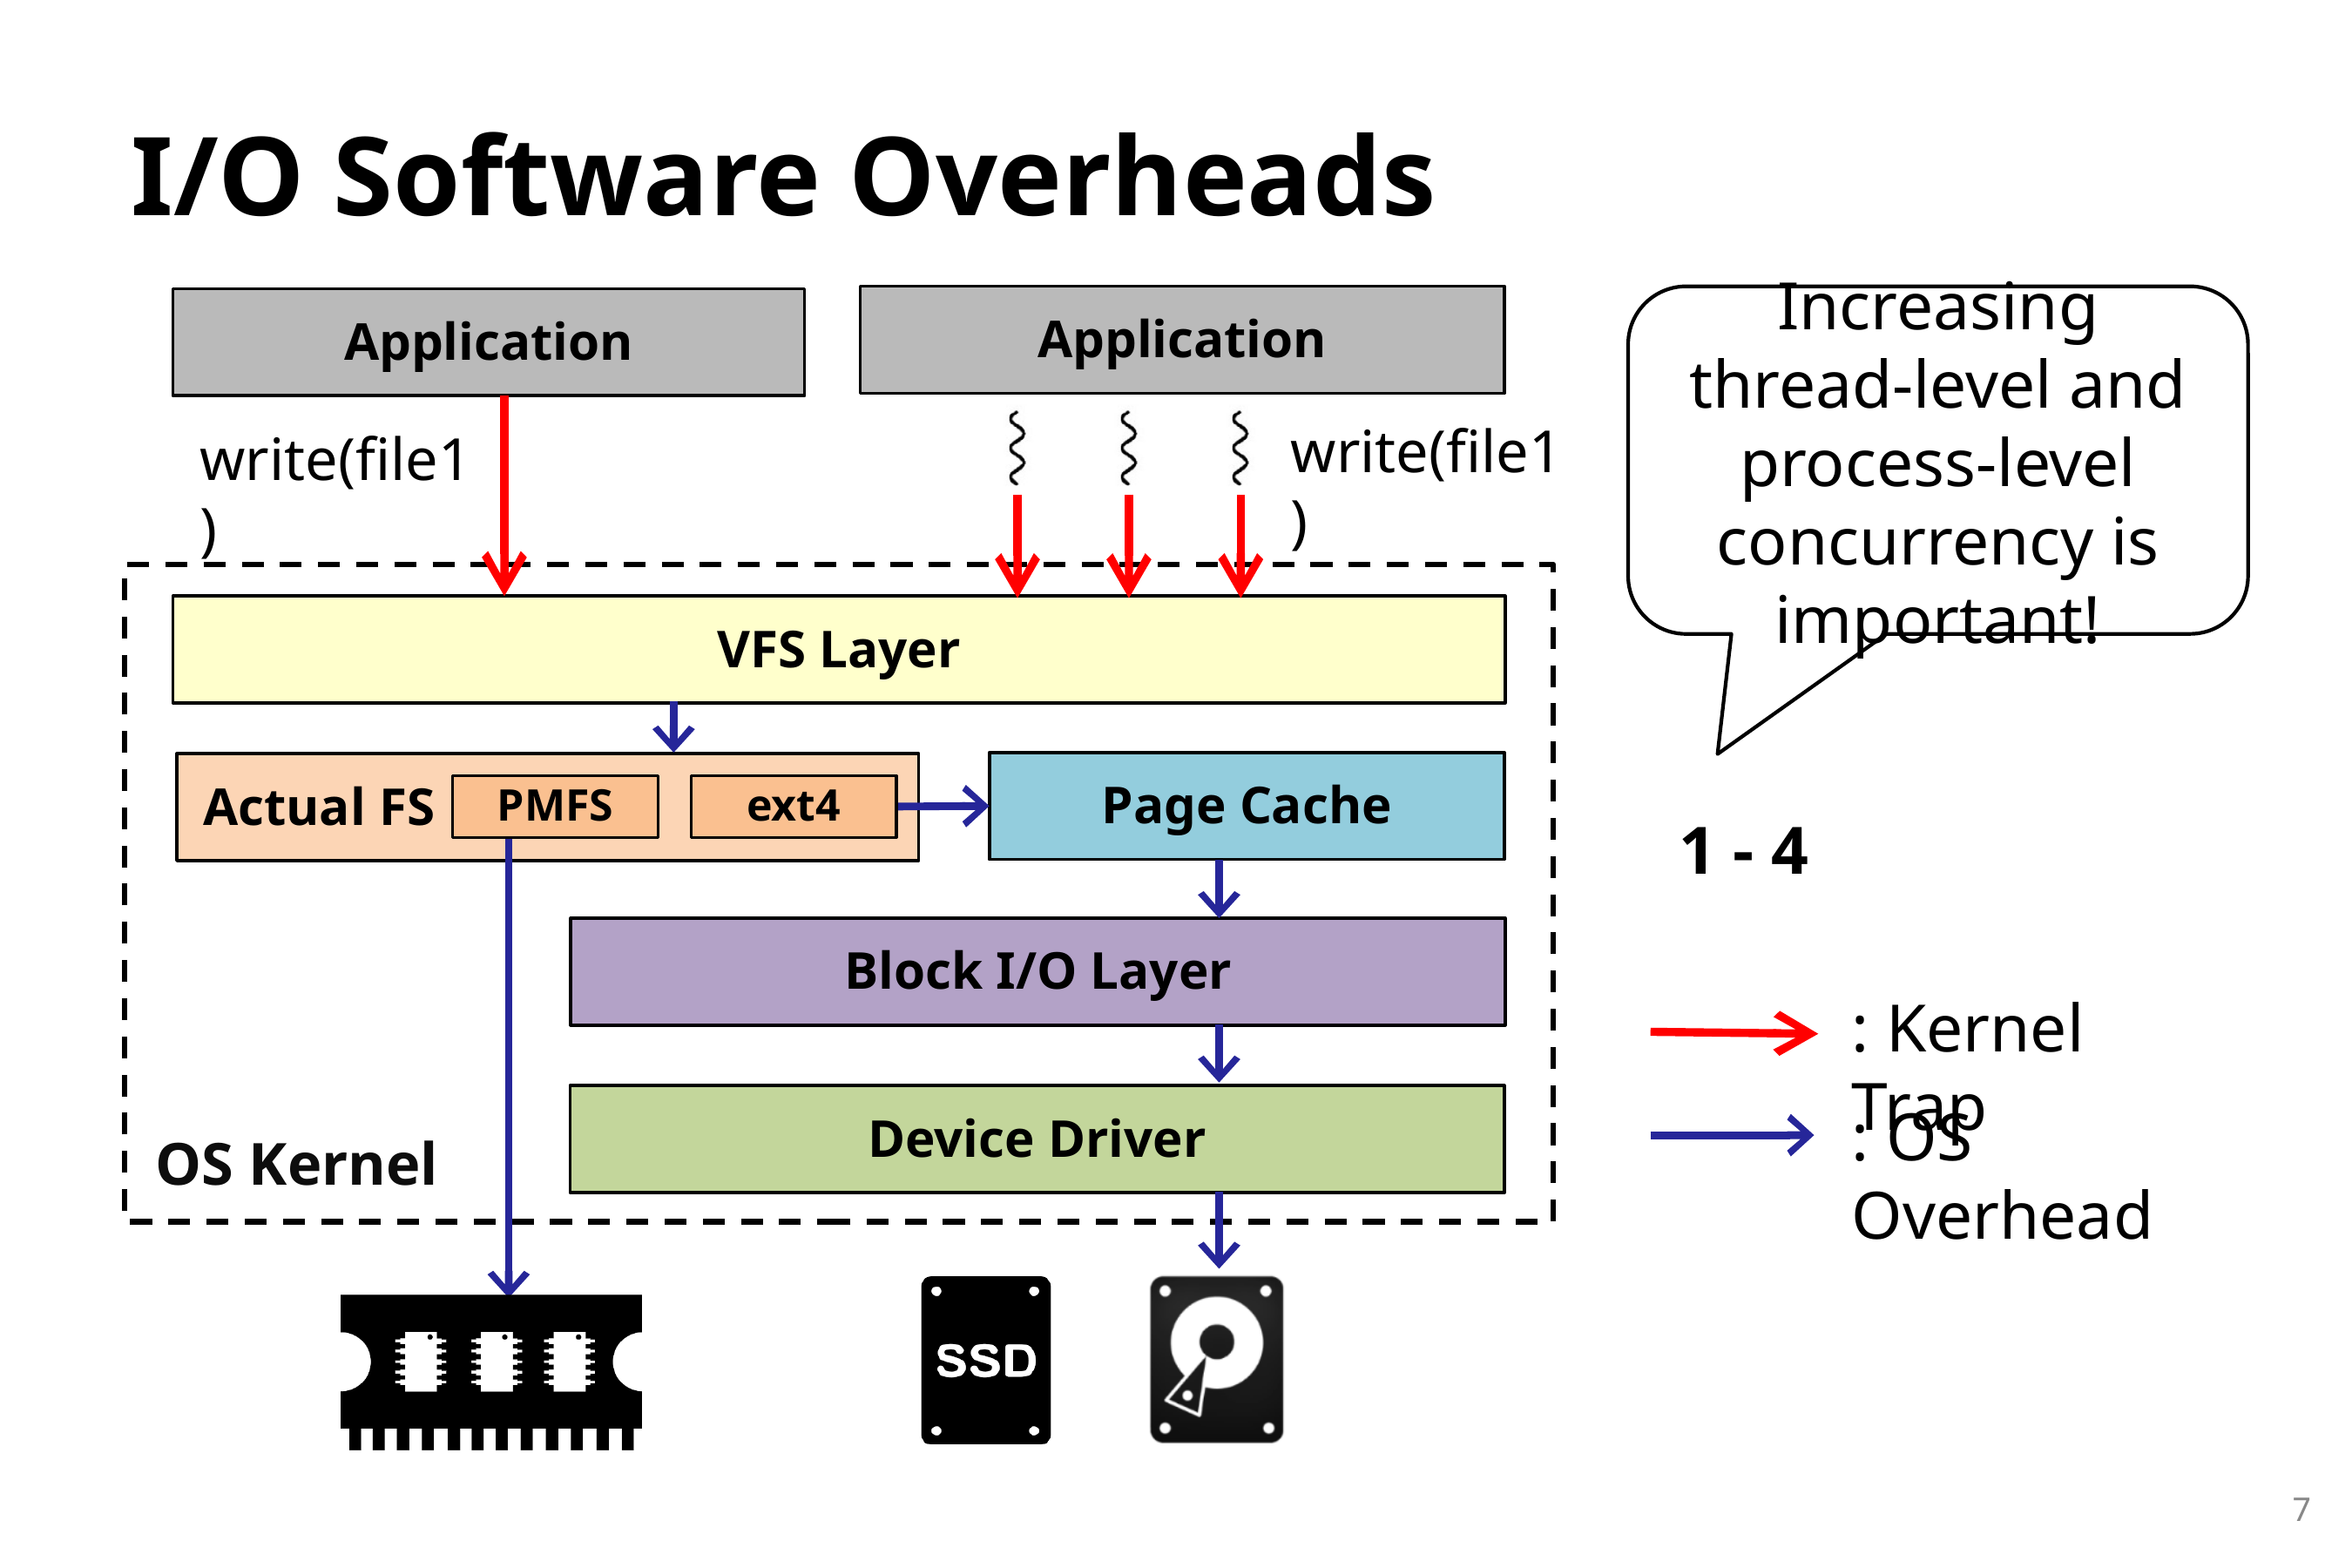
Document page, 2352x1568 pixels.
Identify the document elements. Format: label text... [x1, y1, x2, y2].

text_box [513, 605, 1554, 1222]
text_box ext4 [691, 775, 896, 838]
picture [341, 1221, 643, 1523]
text_box [125, 564, 670, 1222]
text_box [1650, 1088, 2304, 1182]
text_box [186, 395, 505, 597]
picture [1140, 1268, 1298, 1455]
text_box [983, 808, 990, 813]
text_box PMFS [452, 775, 659, 838]
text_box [1650, 980, 2248, 1073]
text_box [510, 564, 855, 596]
slide_number 7 [2263, 1048, 2319, 1568]
text_box Increasing thread-level and process-level concurrency is important! [1625, 284, 2250, 756]
text_box Application [172, 288, 805, 396]
text_box VFS Layer [172, 596, 1505, 703]
picture [893, 1276, 1078, 1445]
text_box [860, 286, 1585, 598]
text_box I/O Software Overheads [125, 47, 2188, 244]
text_box Actual FS [177, 754, 919, 861]
